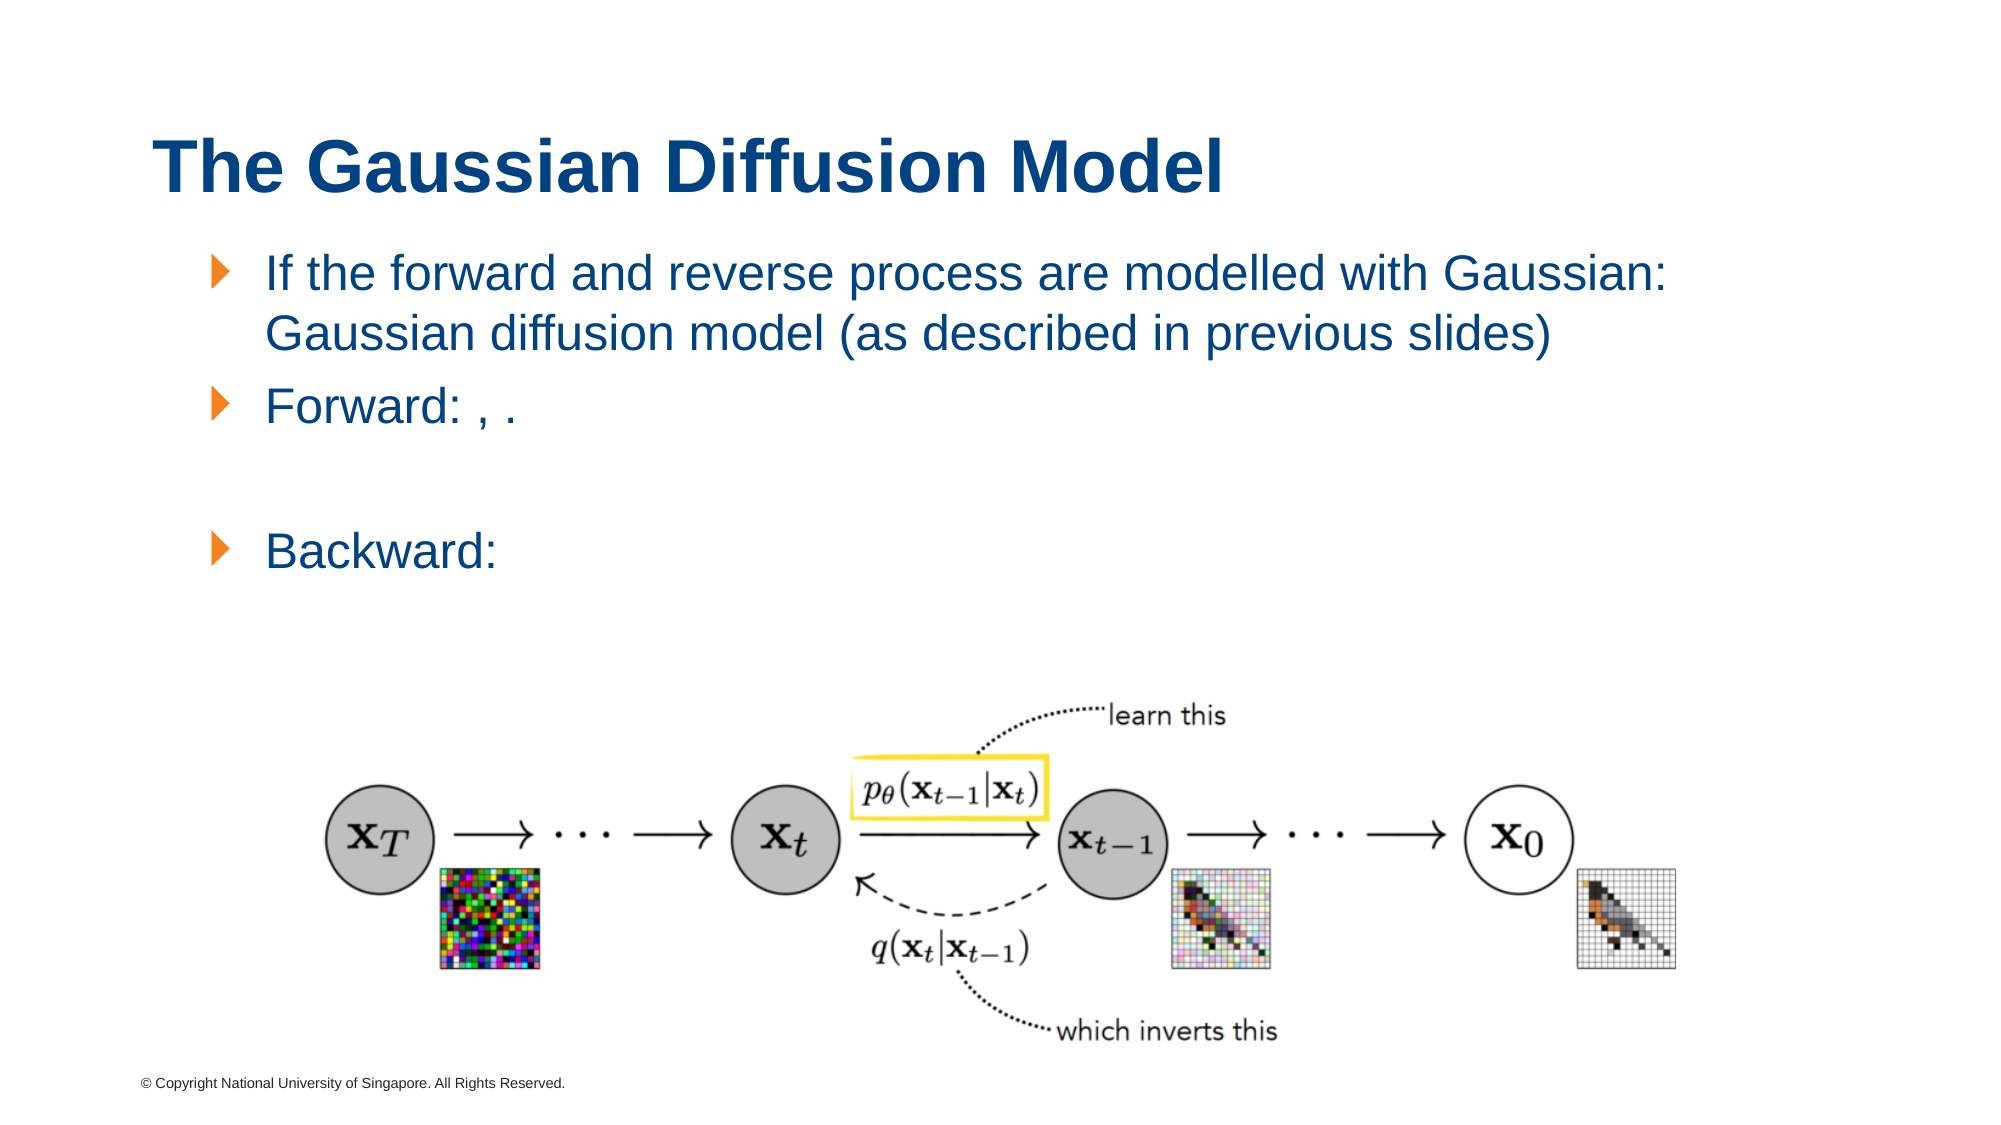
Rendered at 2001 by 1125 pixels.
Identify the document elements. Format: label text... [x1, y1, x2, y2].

picture [322, 695, 1677, 1046]
title The Gaussian Diffusion Model [137, 103, 1863, 234]
picture [211, 530, 231, 566]
picture [211, 385, 231, 421]
picture [211, 253, 231, 289]
